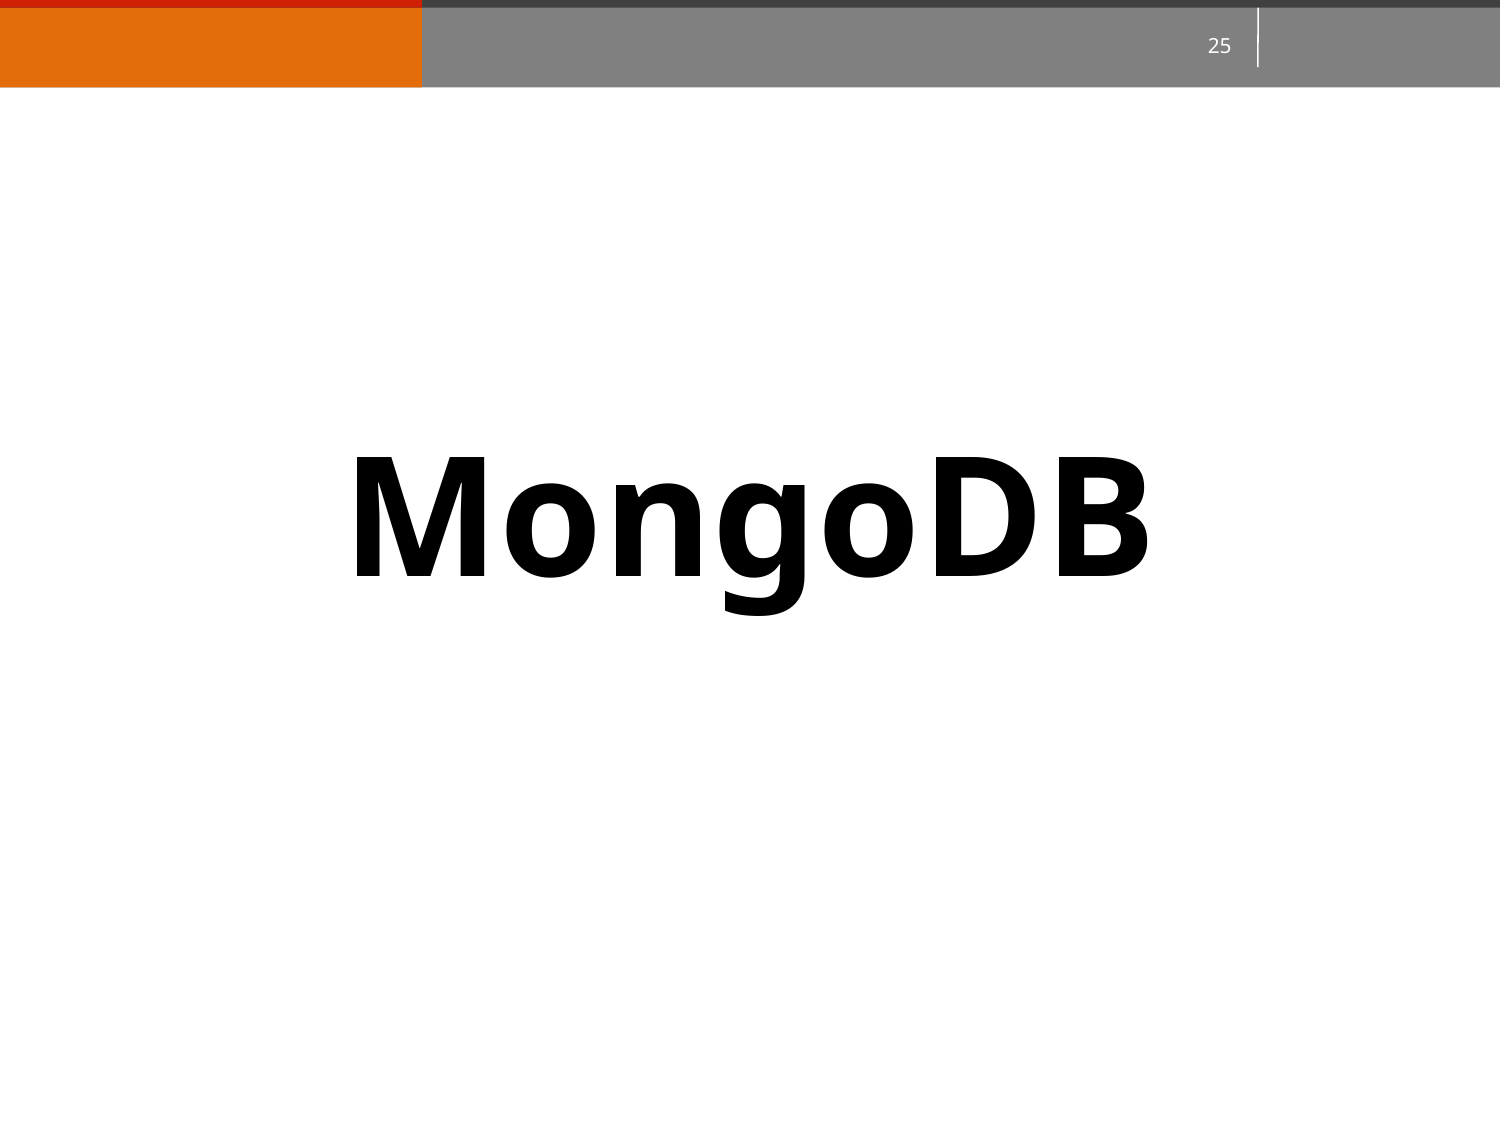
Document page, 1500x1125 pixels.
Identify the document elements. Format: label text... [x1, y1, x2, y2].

list MongoDB [17, 113, 1483, 1106]
